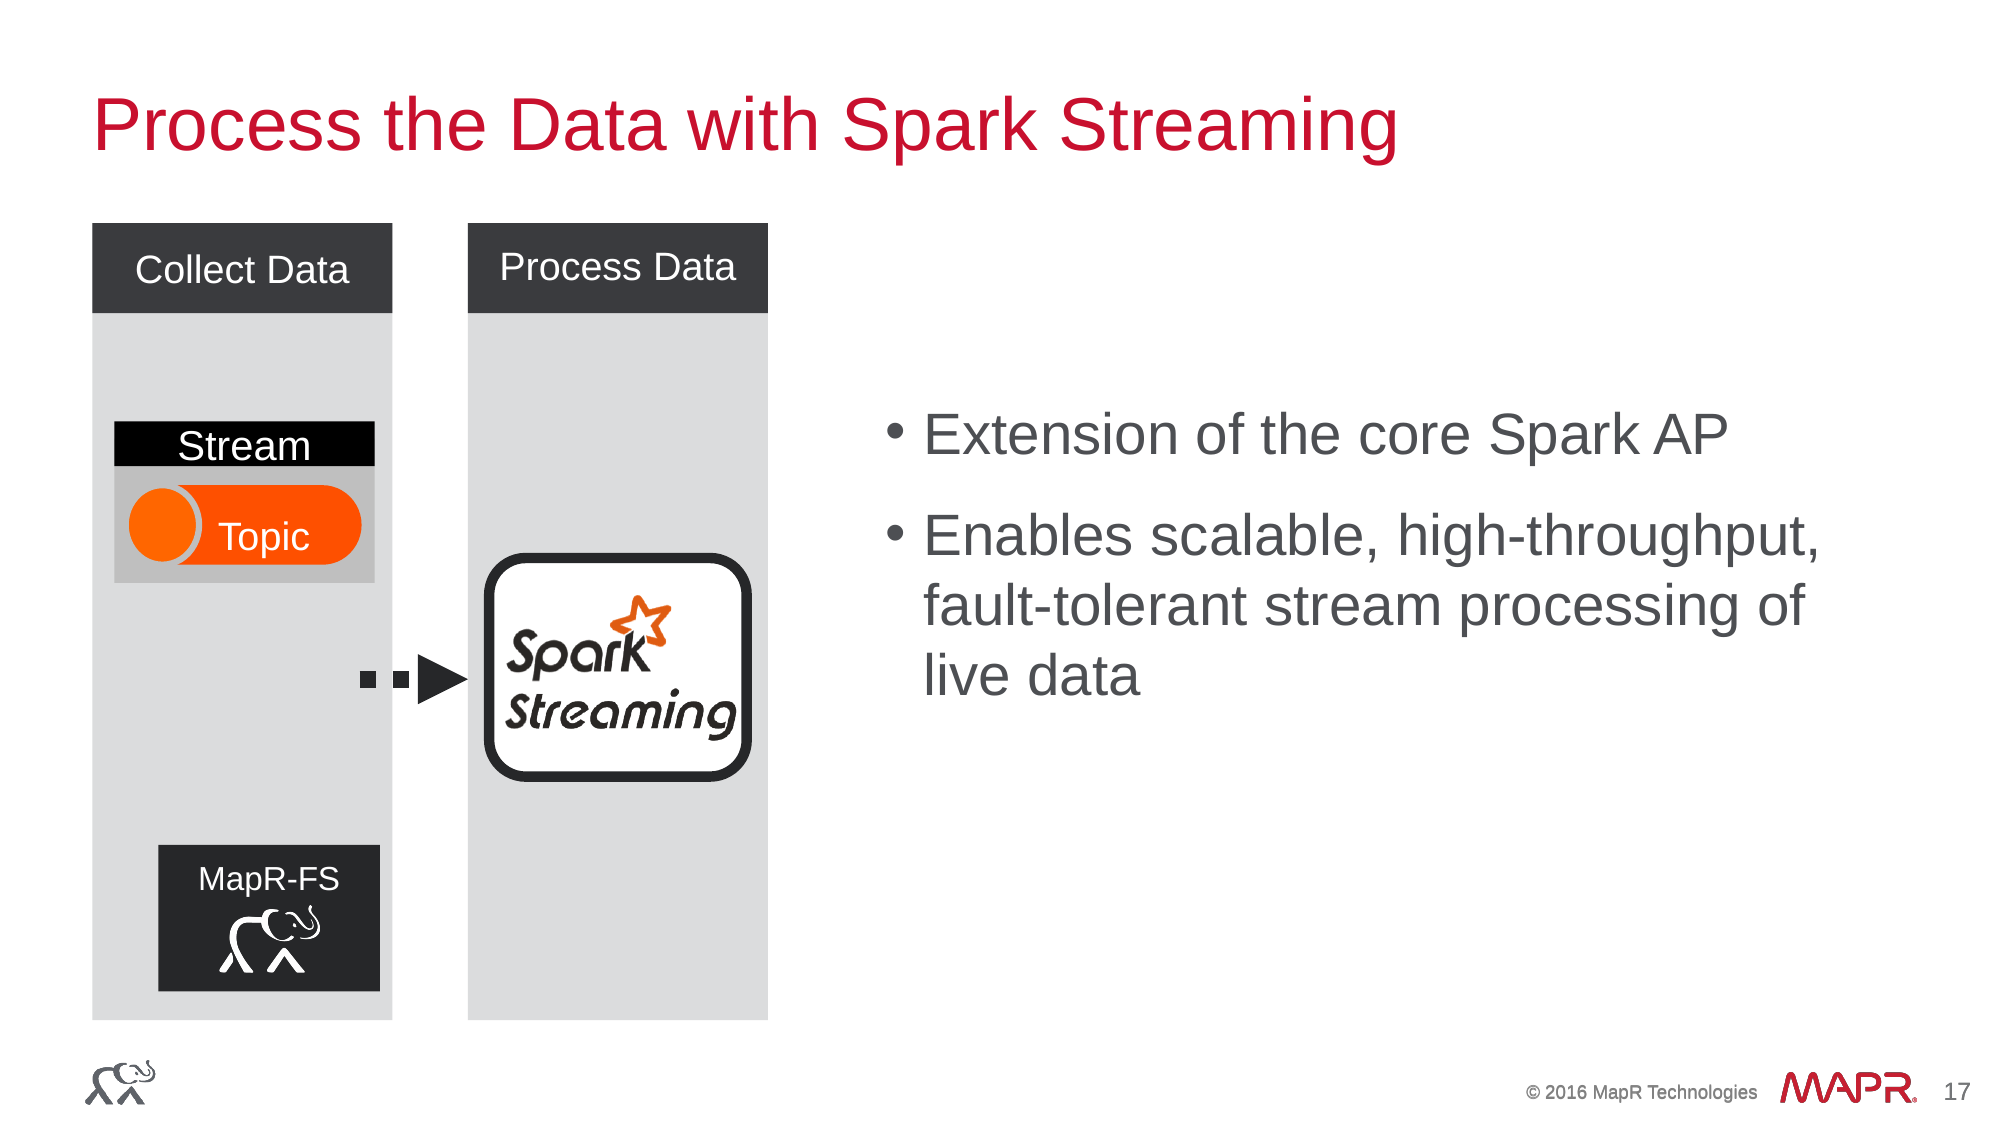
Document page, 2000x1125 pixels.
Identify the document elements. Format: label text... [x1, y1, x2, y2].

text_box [467, 222, 769, 1021]
text_box Extension of the core Spark AP Enables scalable, high-throughput, fault-tolerant stream processing of live data [865, 385, 1917, 858]
title Process the Data with Spark Streaming [72, 45, 1872, 197]
picture [75, 1038, 167, 1125]
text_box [92, 222, 393, 1021]
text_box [158, 844, 381, 992]
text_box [114, 421, 375, 584]
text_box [488, 557, 747, 777]
